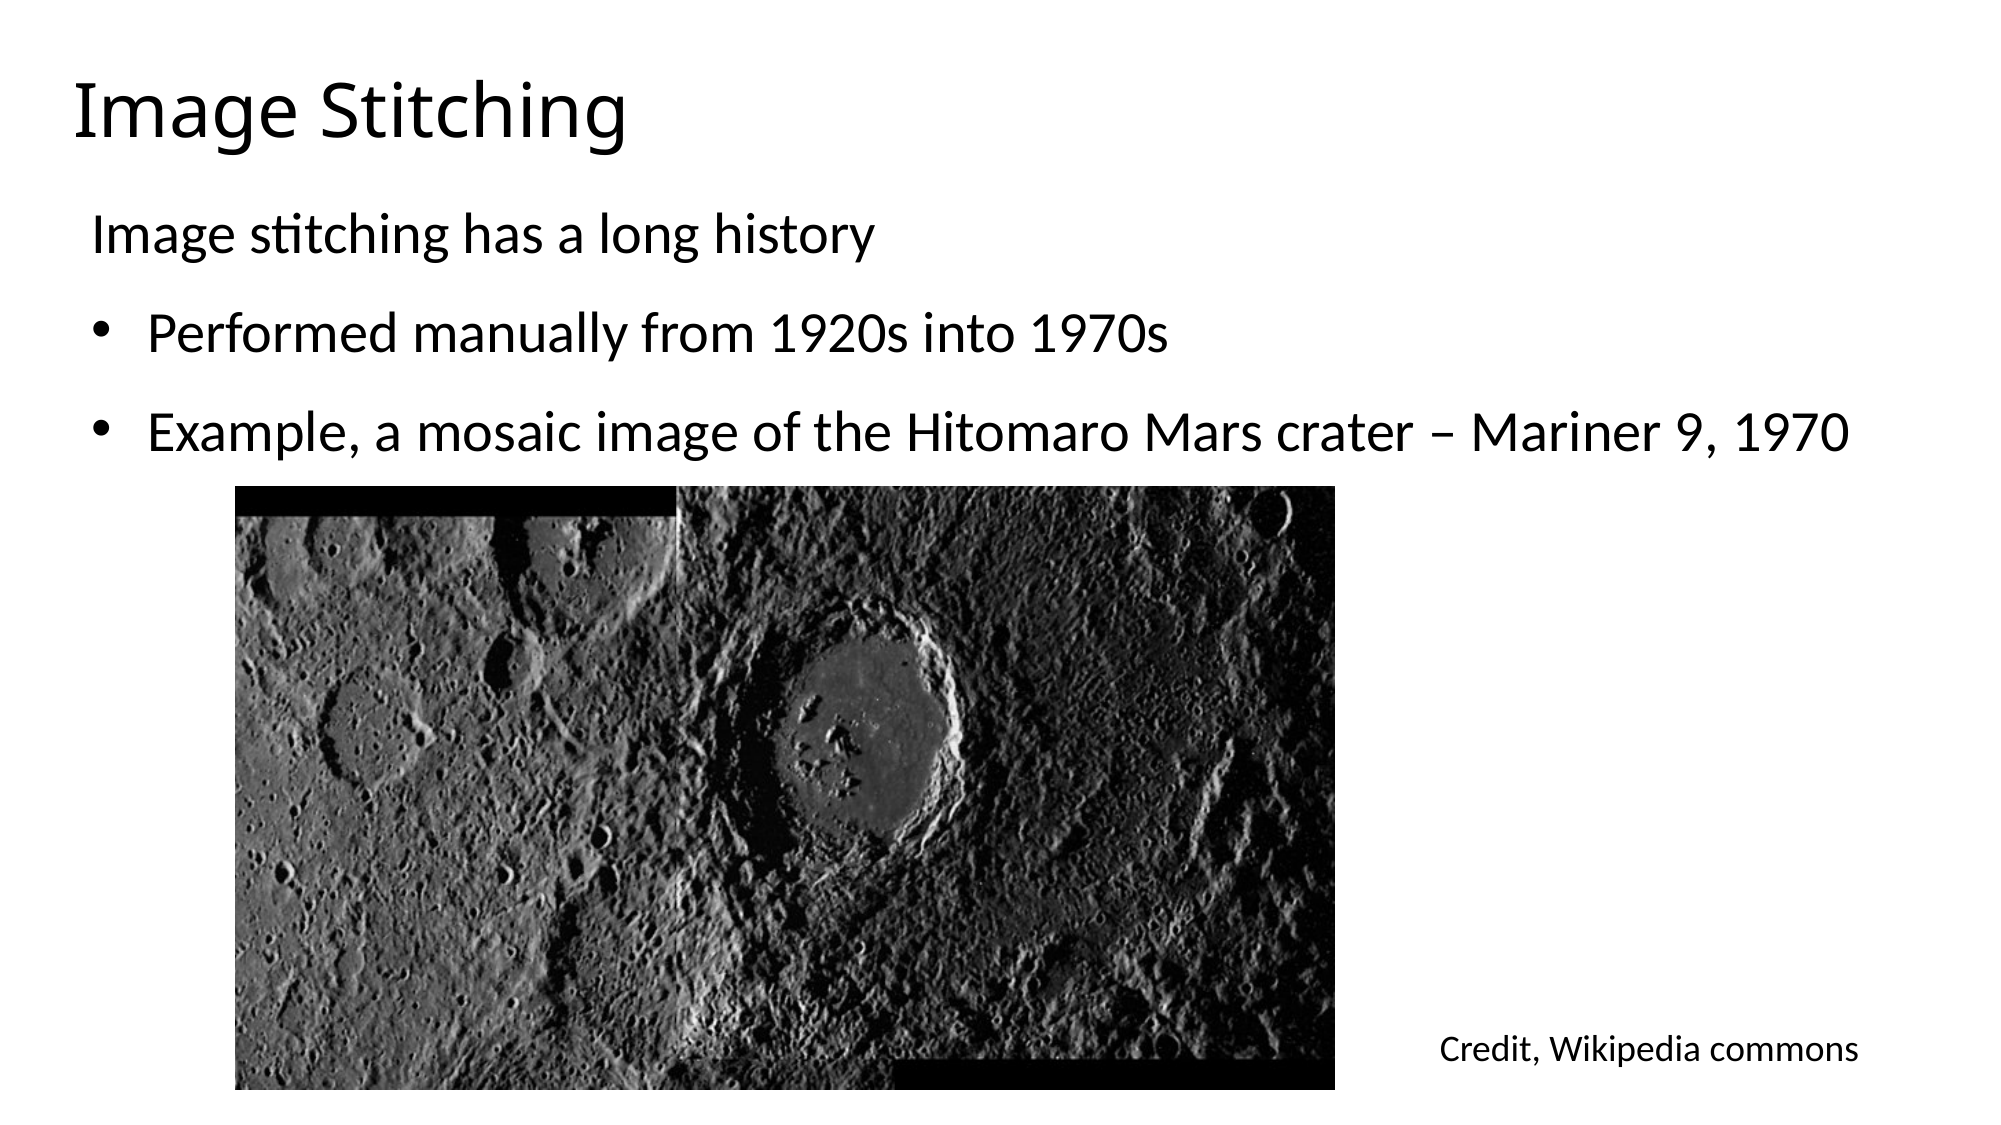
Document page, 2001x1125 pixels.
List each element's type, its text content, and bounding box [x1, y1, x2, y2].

text_box Credit, Wikipedia commons [1424, 1016, 1897, 1076]
text_box Image stitching has a long history Performed manually from 1920s into 1970s Example, a mosaic image of the Hitomaro Mars crater – Mariner 9, 1970 [76, 187, 1967, 475]
picture [235, 486, 1335, 1090]
title Image Stitching [0, 0, 1953, 161]
